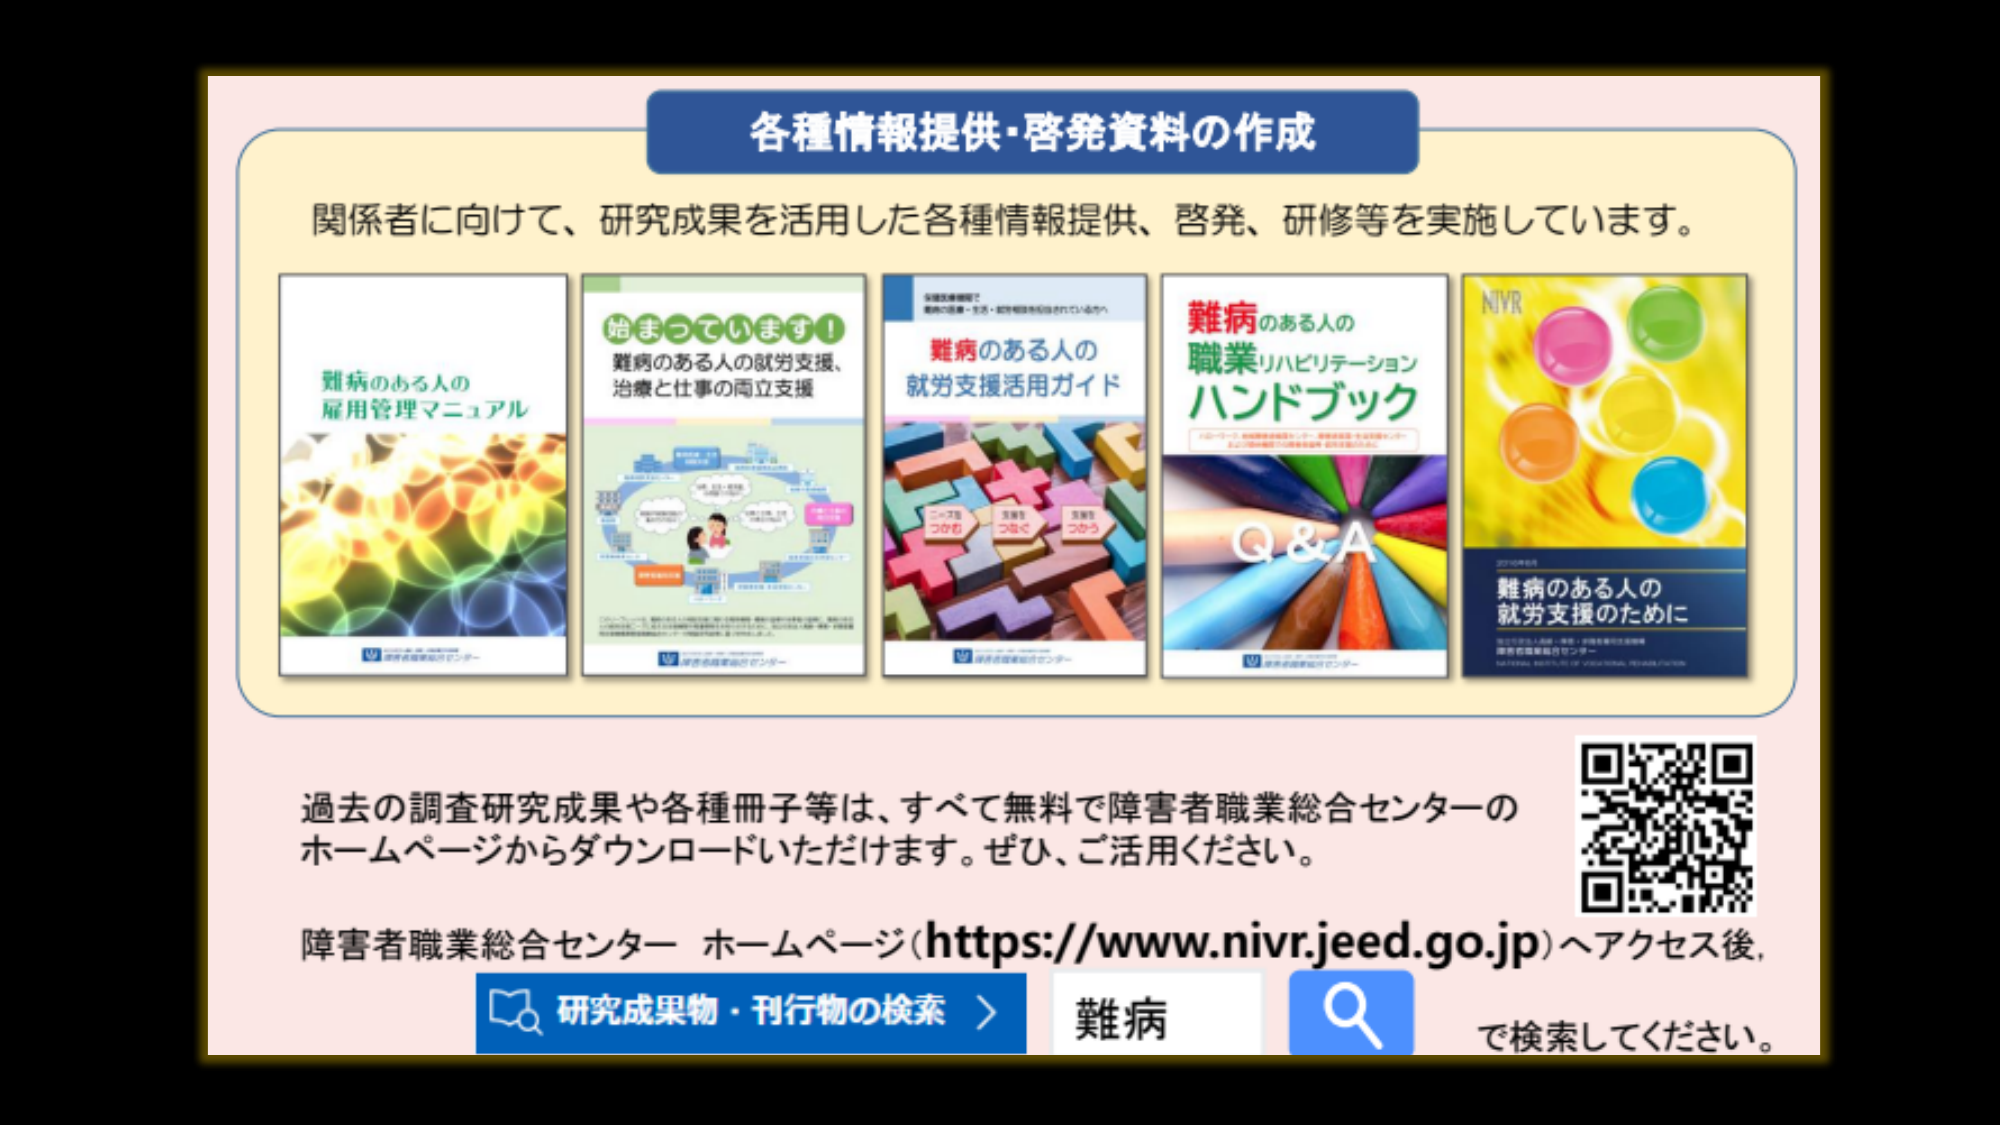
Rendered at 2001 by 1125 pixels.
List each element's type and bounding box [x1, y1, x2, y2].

picture [207, 76, 1821, 1055]
